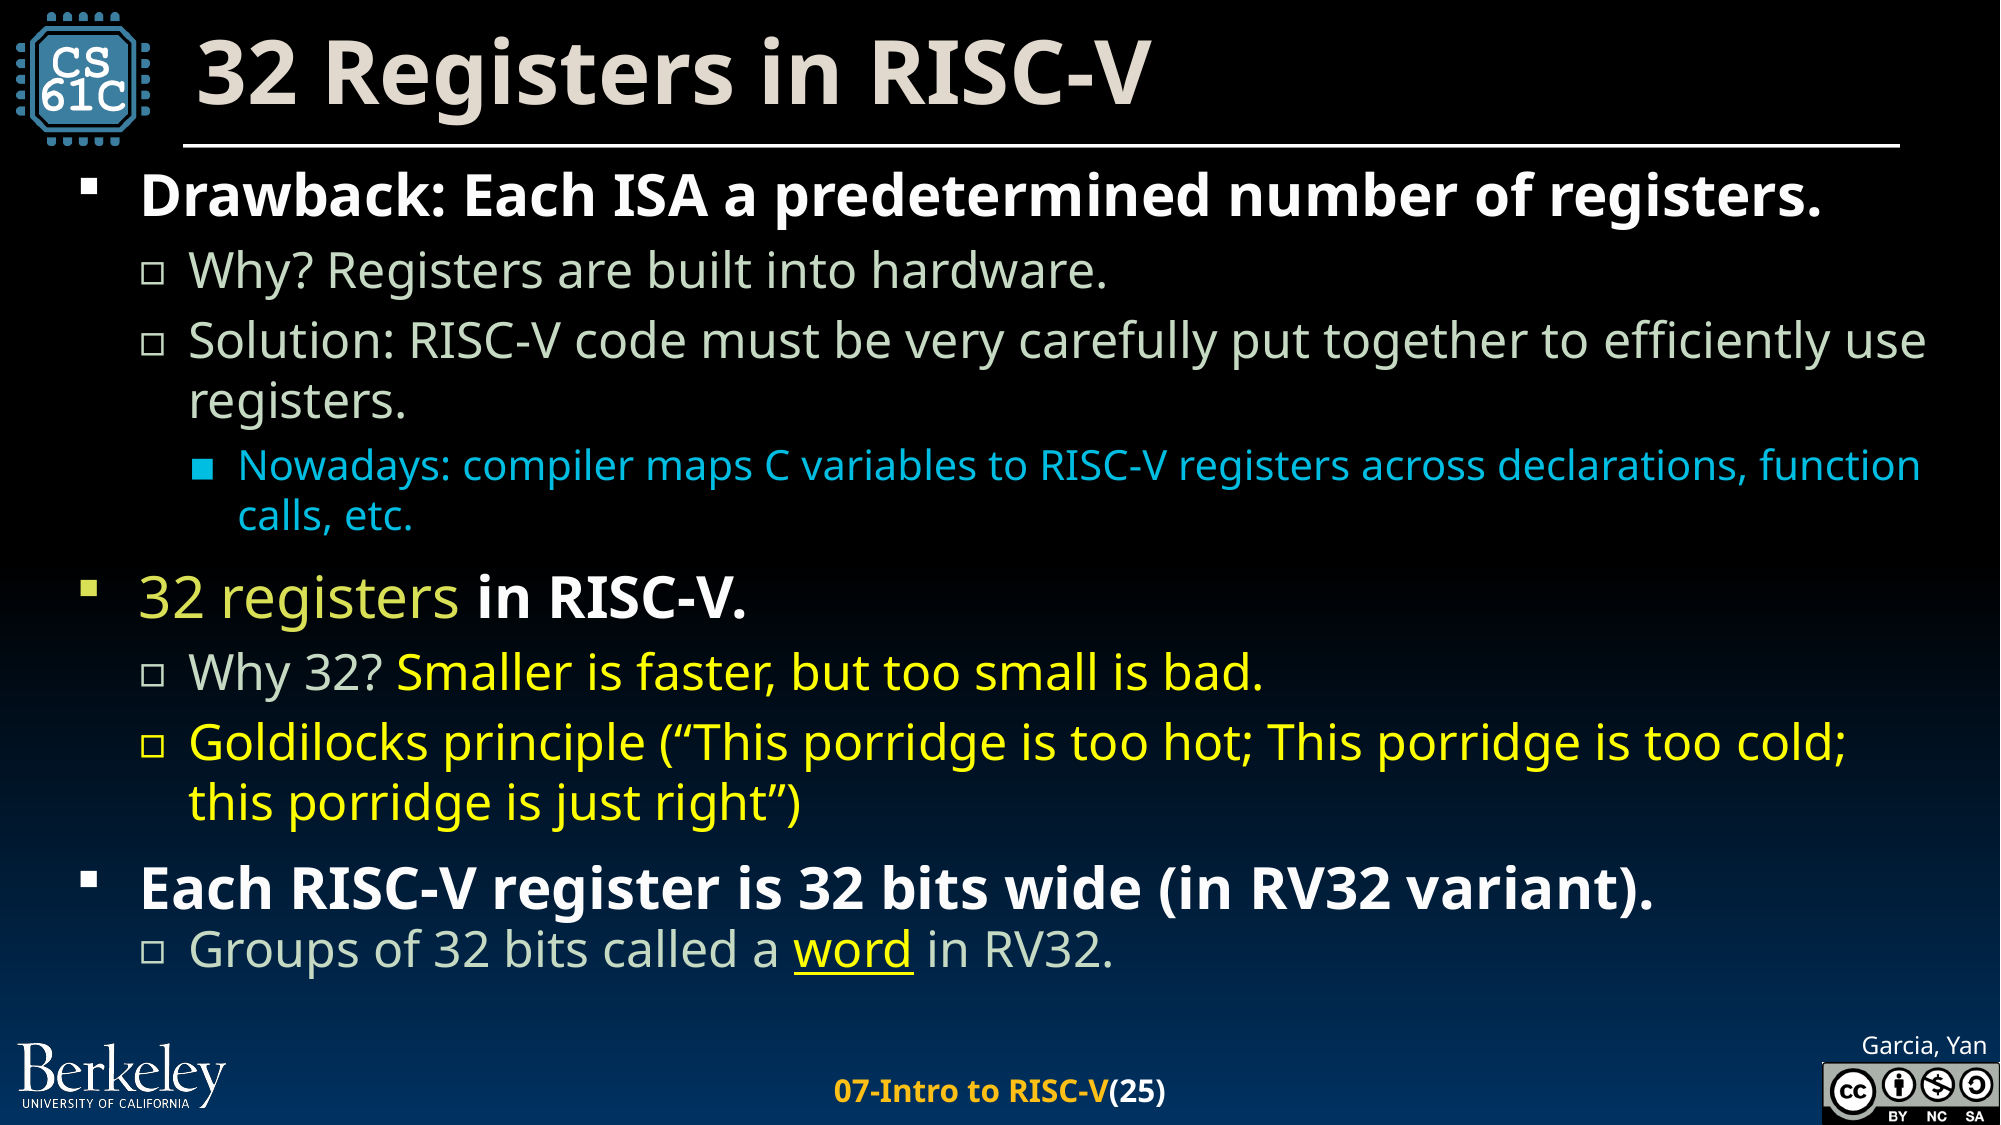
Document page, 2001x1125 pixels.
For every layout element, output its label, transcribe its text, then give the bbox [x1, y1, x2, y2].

picture [1822, 1062, 2000, 1125]
picture [16, 12, 150, 146]
picture [17, 1043, 226, 1108]
list Drawback: Each ISA a predetermined number of registers. Why? Registers are built into hardware. Solution: RISC-V code must be very carefully put together to efficiently use registers. Nowadays: compiler maps C variables to RISC-V registers across declarations, function calls, etc. 32 registers in RISC-V. Why 32? Smaller is faster, but too small is bad. Goldilocks principle (“This porridge is too hot; This porridge is too cold; this porridge is just right”) Each RISC-V register is 32 bits wide (in RV32 variant). Groups of 32 bits called a word in RV32. [47, 150, 1963, 1018]
title 32 Registers in RISC-V [181, 12, 1906, 139]
